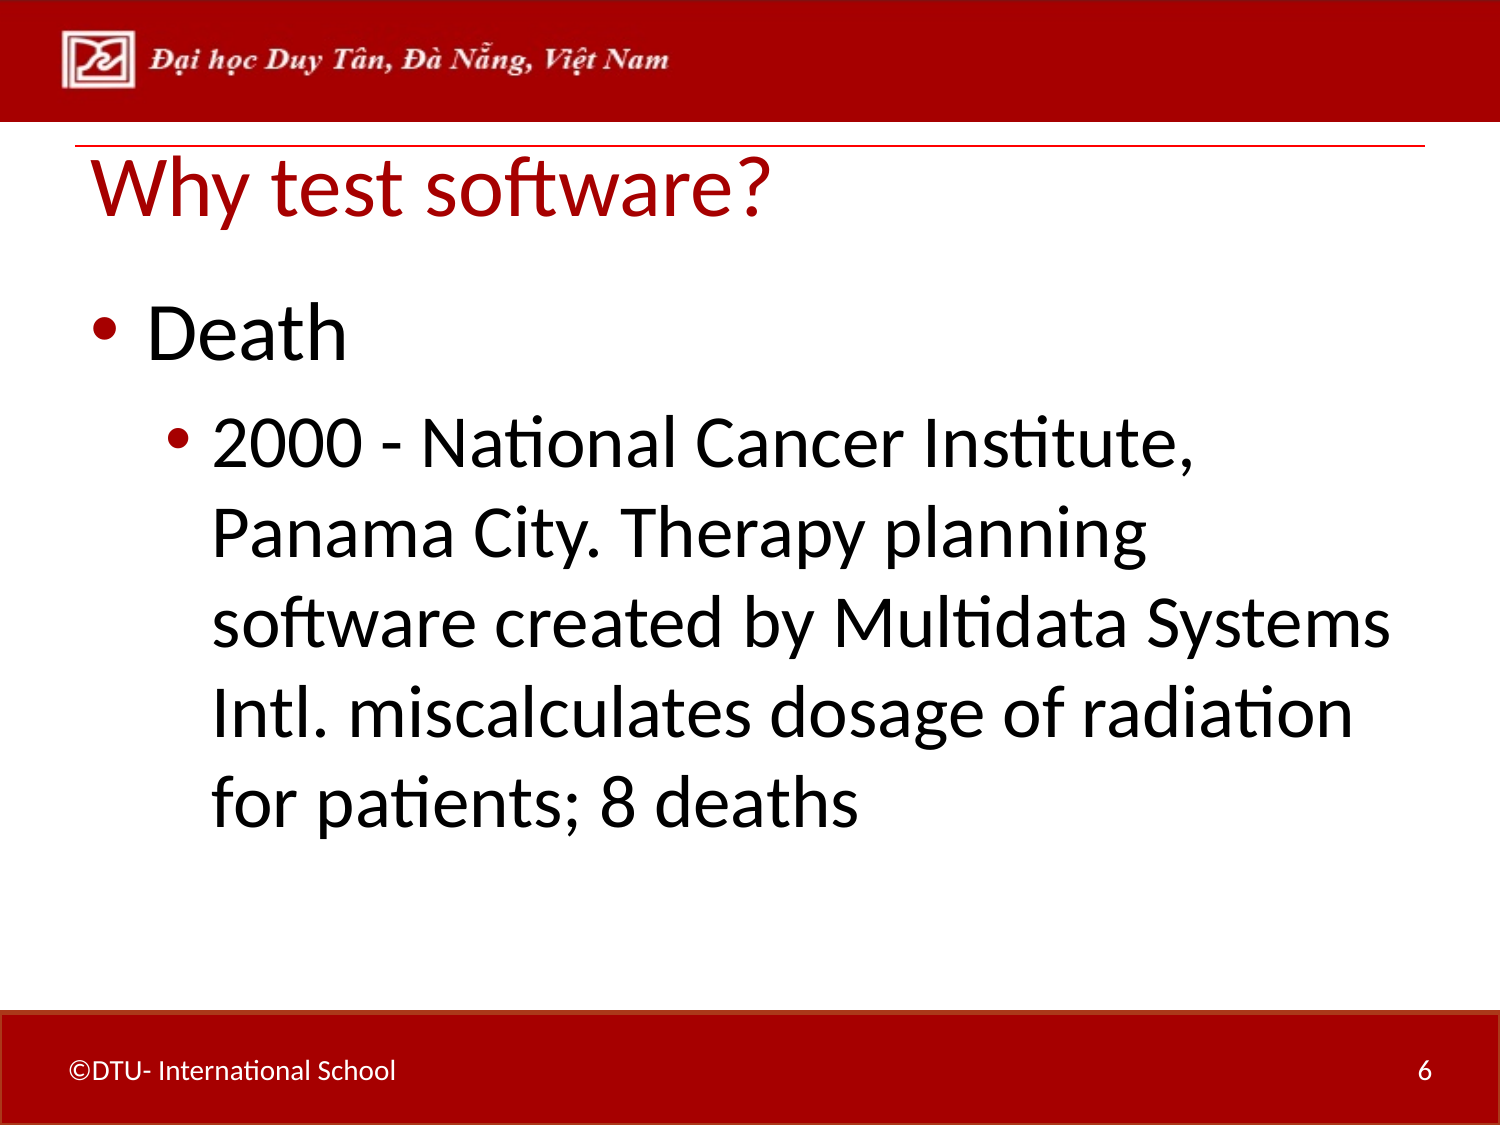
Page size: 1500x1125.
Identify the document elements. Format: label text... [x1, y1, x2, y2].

title Why test software? [75, 121, 1425, 242]
picture [0, 0, 1500, 122]
list Death 2000 - National Cancer Institute, Panama City. Therapy planning software created by Multidata Systems Intl. miscalculates dosage of radiation for patients; 8 deaths [75, 270, 1425, 1013]
